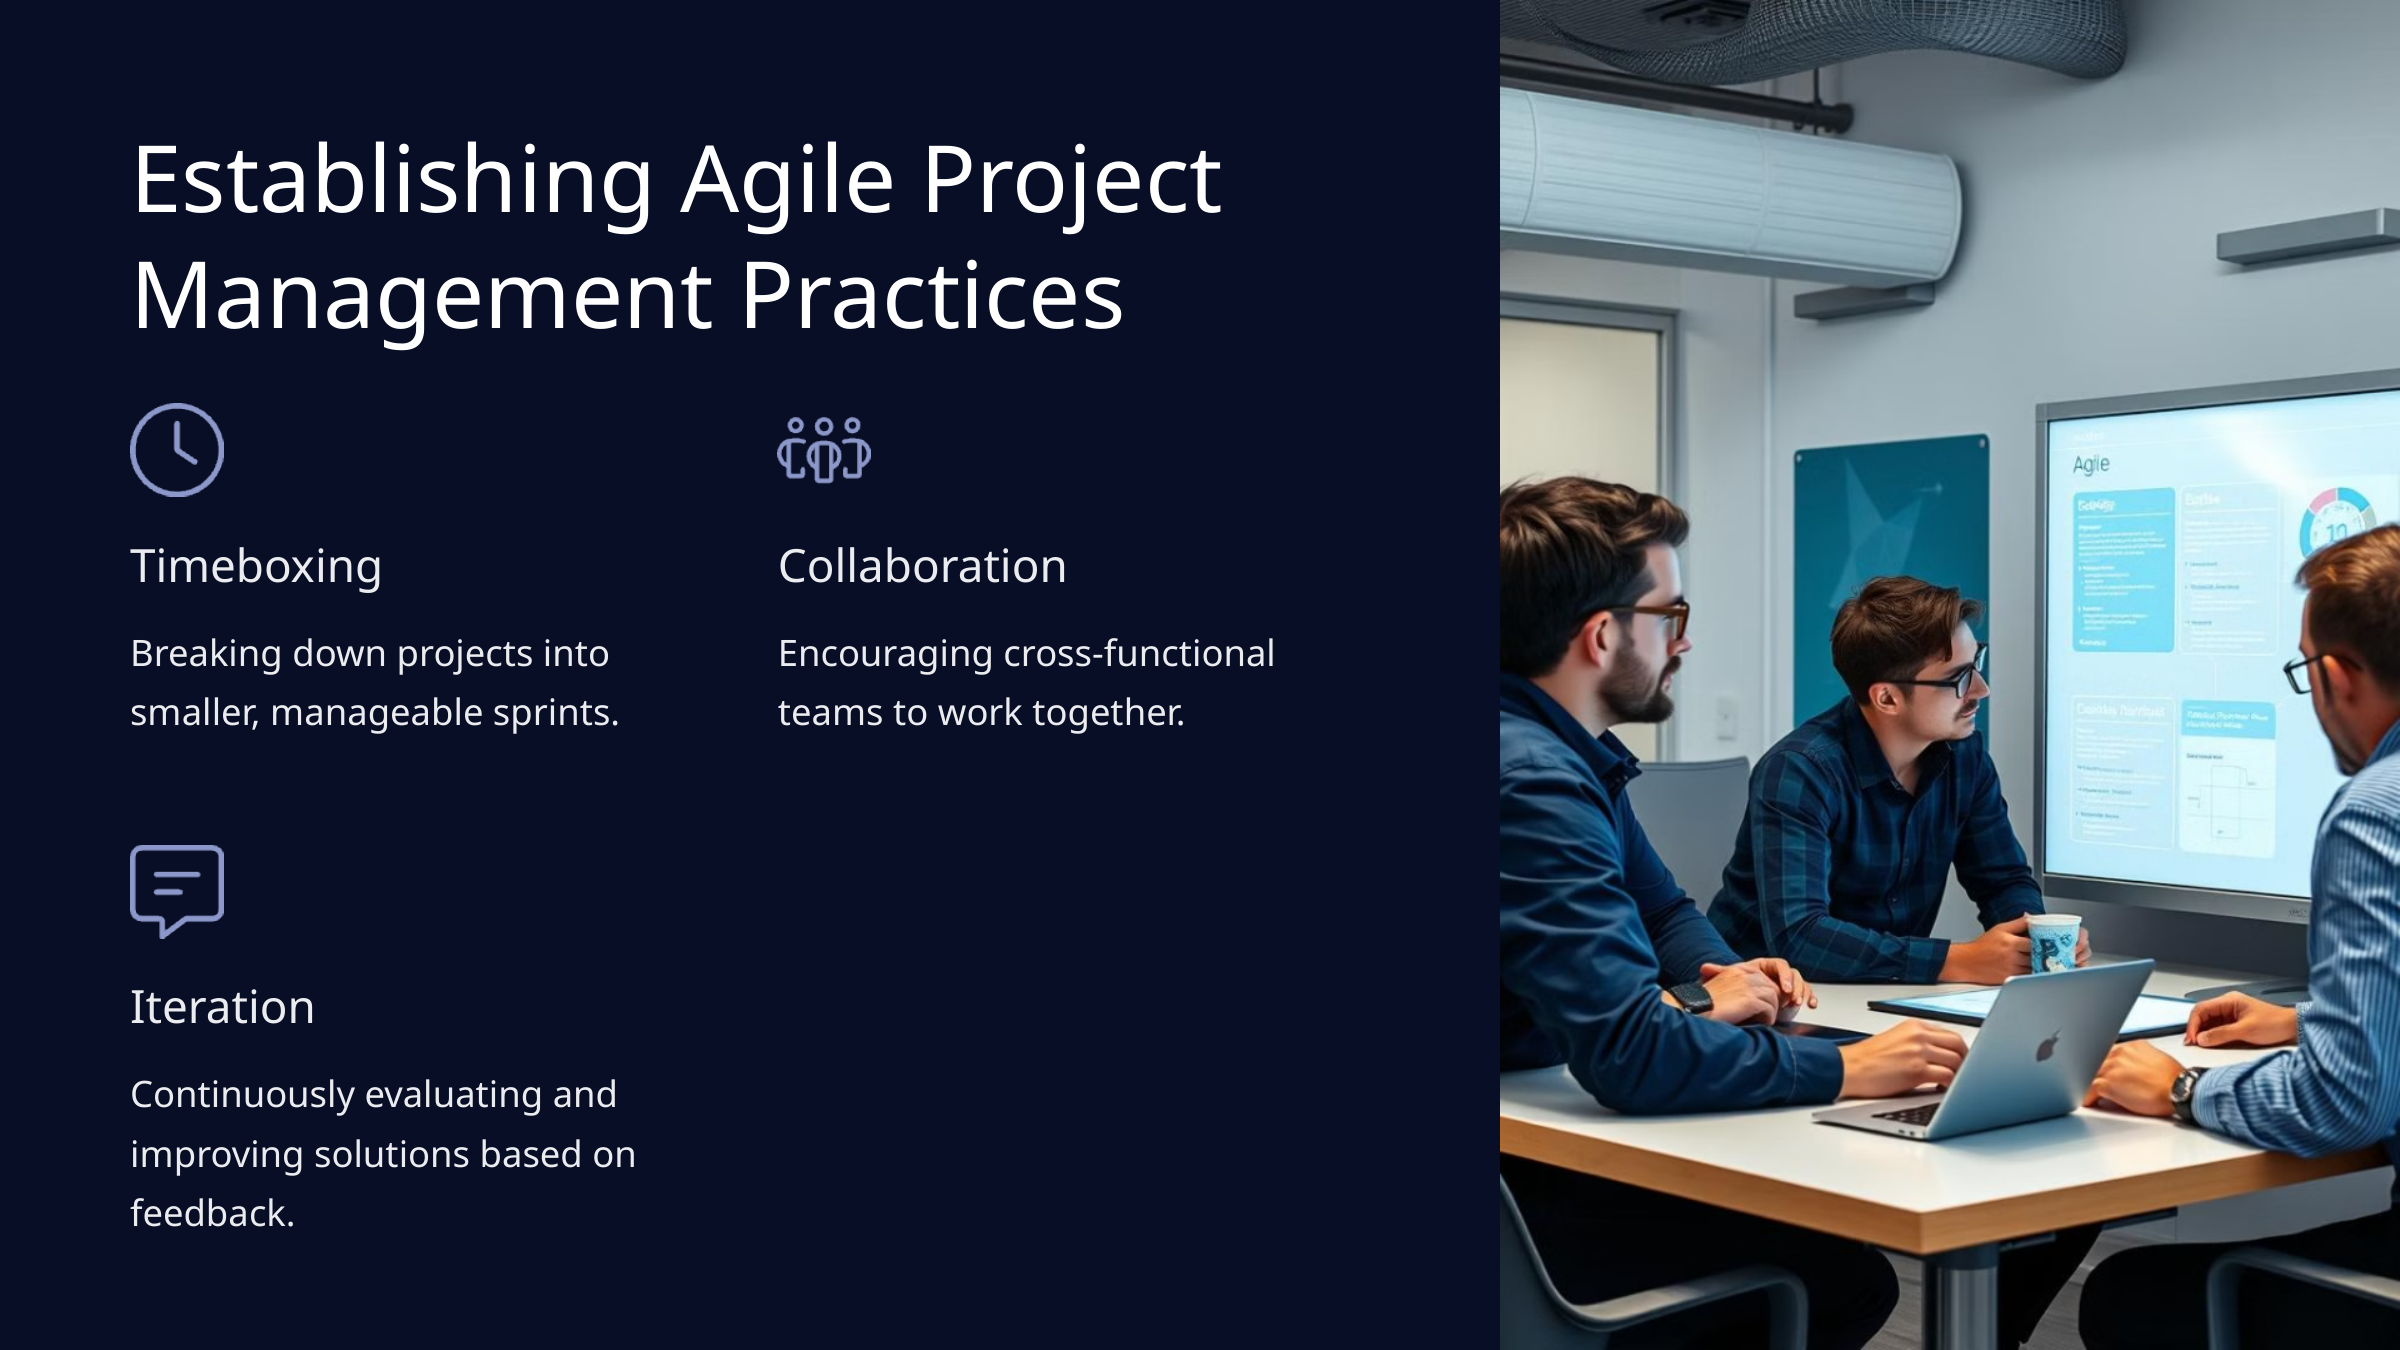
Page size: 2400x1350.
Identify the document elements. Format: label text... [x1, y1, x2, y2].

picture [1499, 0, 2400, 1350]
text_box Collaboration [777, 534, 1243, 593]
text_box Timeboxing [130, 534, 596, 593]
text_box Iteration [130, 975, 596, 1034]
picture [130, 403, 224, 497]
text_box Encouraging cross-functional teams to work together. [777, 614, 1370, 734]
picture [130, 845, 224, 939]
picture [777, 403, 871, 497]
text_box Establishing Agile Project Management Practices [130, 115, 1370, 348]
text_box Continuously evaluating and improving solutions based on feedback. [130, 1055, 722, 1235]
text_box Breaking down projects into smaller, manageable sprints. [130, 614, 722, 734]
